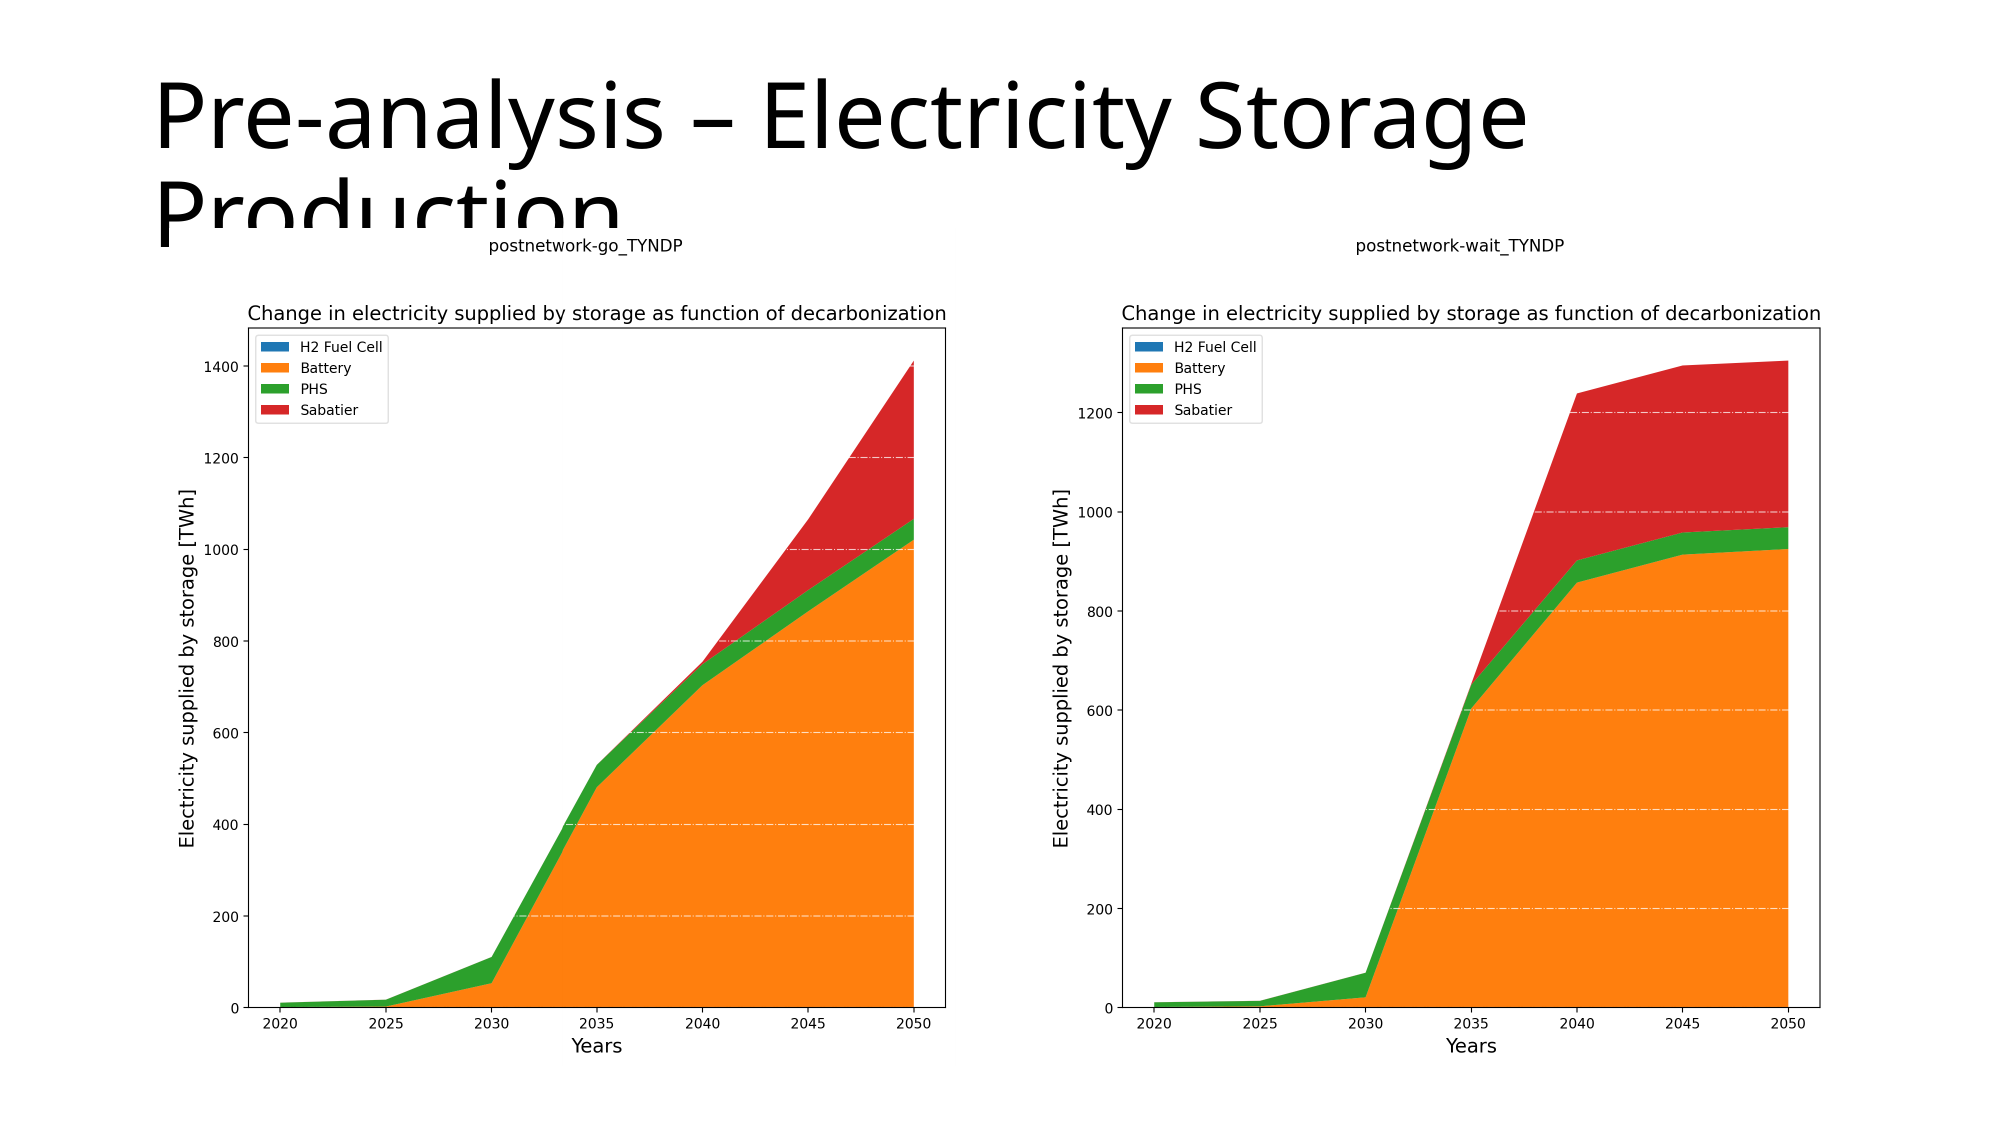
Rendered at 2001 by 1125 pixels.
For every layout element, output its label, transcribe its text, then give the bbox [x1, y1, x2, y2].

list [168, 228, 957, 1066]
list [1043, 228, 1831, 1066]
title Pre-analysis – Electricity Storage Production [137, 59, 1863, 278]
